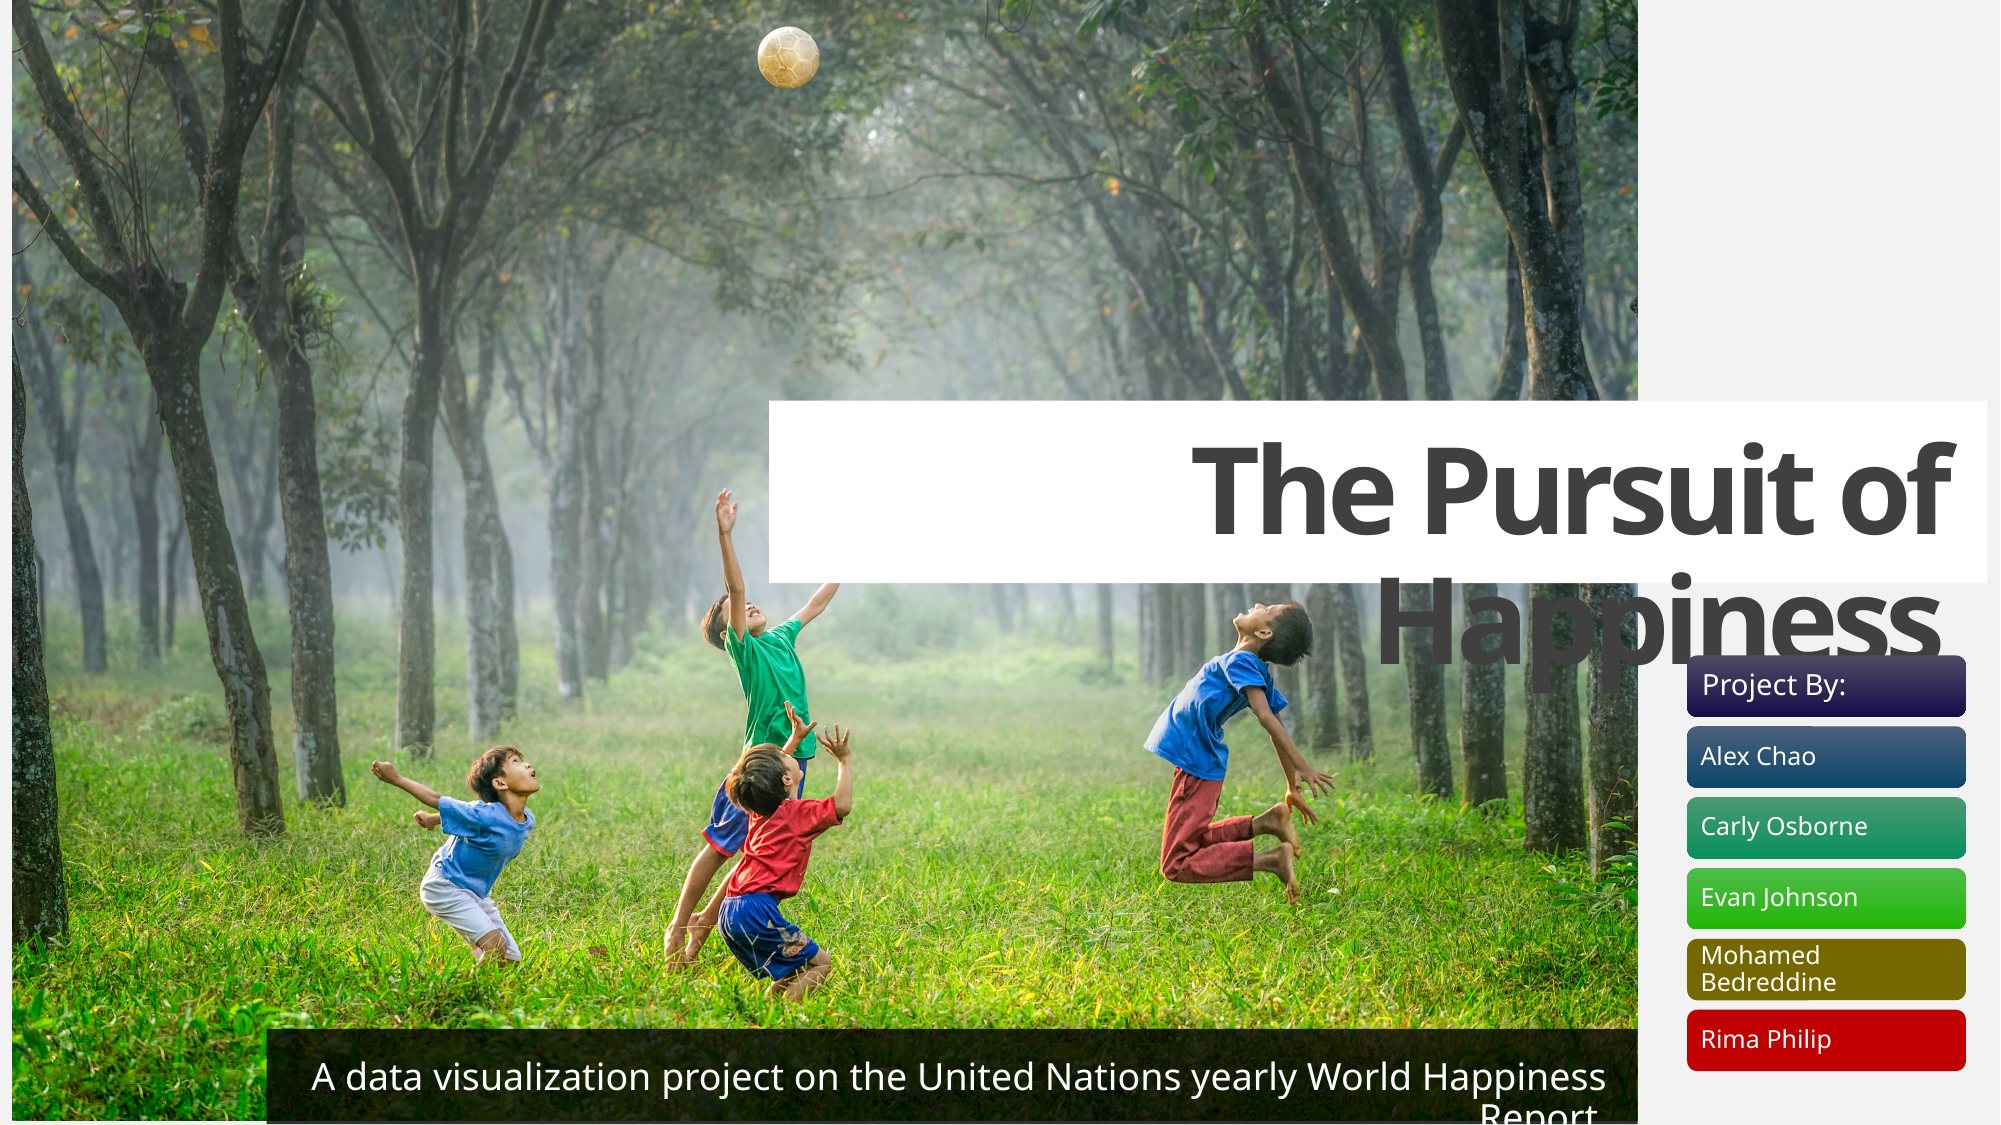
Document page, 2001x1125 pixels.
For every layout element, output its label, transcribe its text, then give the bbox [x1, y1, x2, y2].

title The Pursuit of Happiness [1638, 400, 1988, 584]
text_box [1687, 650, 1966, 1076]
picture [12, 0, 1638, 1122]
